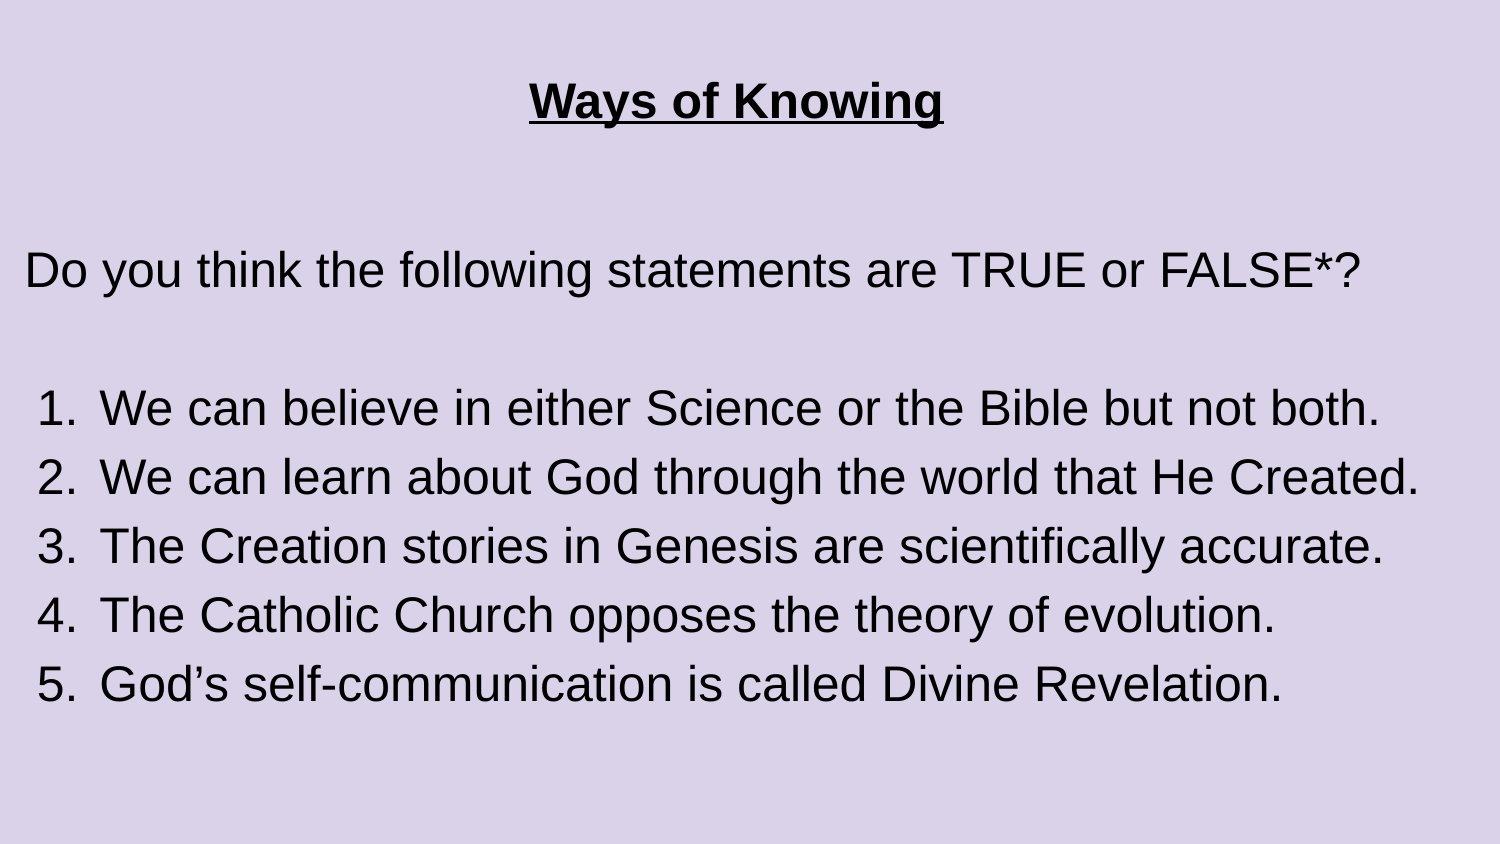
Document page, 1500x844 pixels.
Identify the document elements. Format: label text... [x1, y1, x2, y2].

text_box Do you think the following statements are TRUE or FALSE*? We can believe in either Science or the Bible but not both. We can learn about God through the world that He Created. The Creation stories in Genesis are scientifically accurate. The Catholic Church opposes the theory of evolution. God’s self-communication is called Divine Revelation. [9, 154, 1488, 727]
text_box Ways of Knowing [163, 53, 1310, 144]
